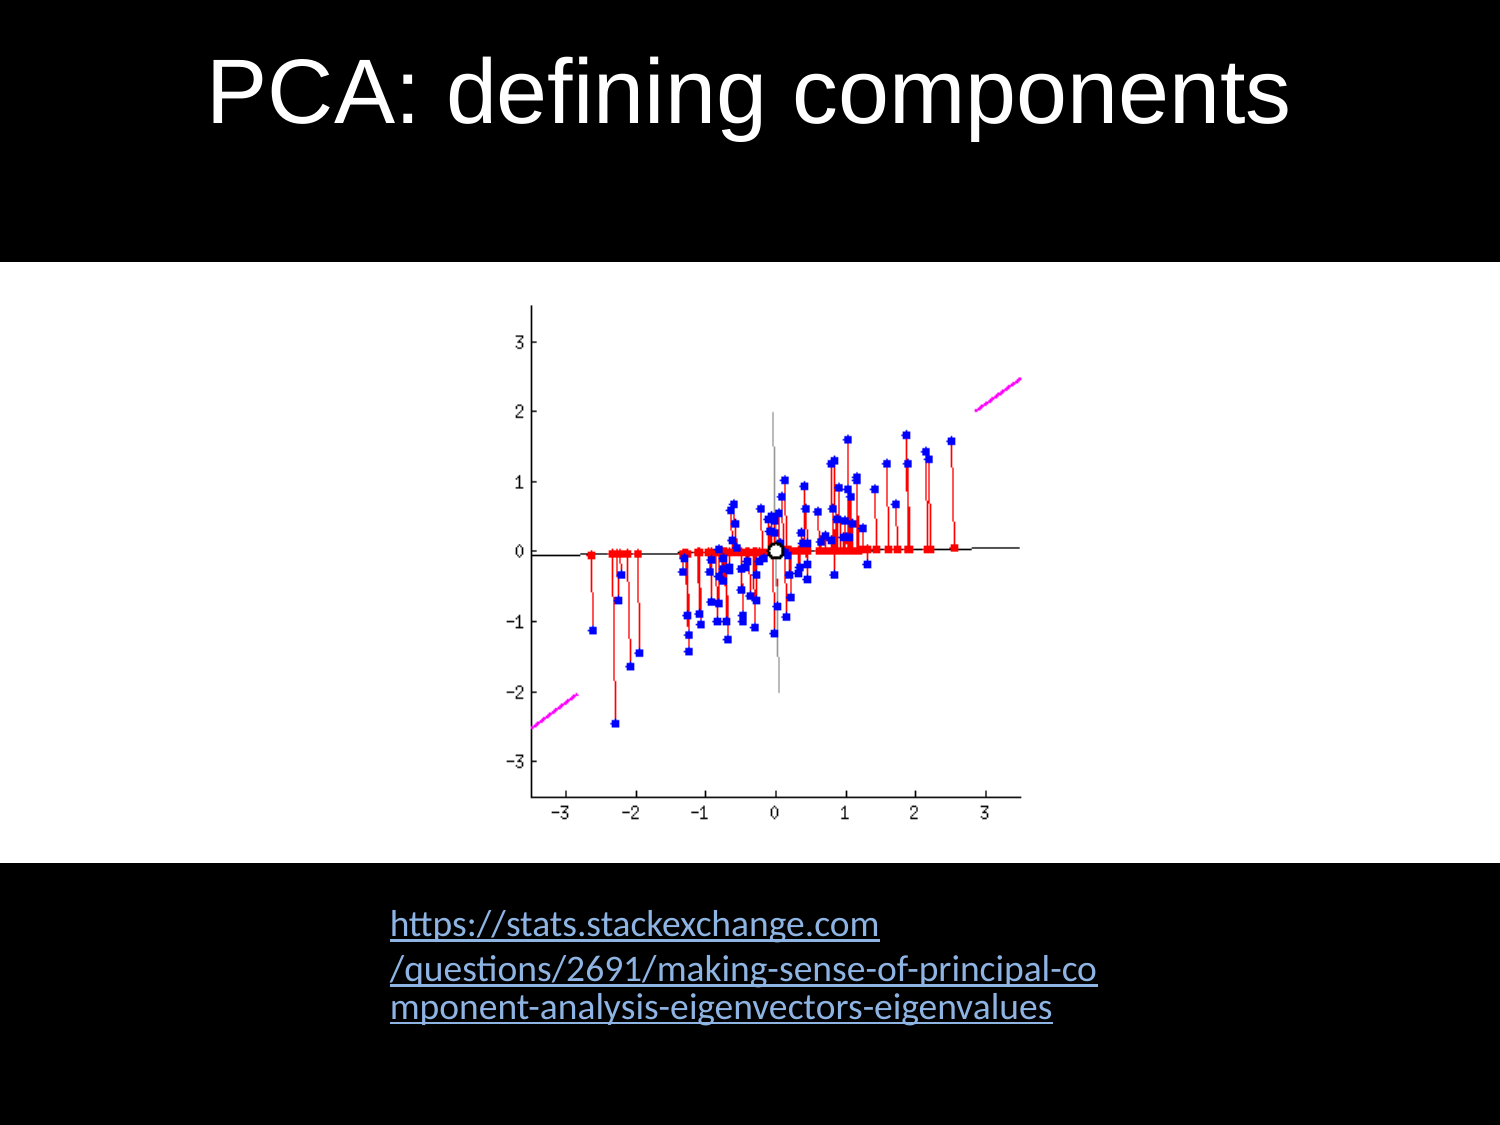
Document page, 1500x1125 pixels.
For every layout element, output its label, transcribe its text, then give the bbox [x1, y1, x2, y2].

text_box PCA: defining components [0, 24, 1500, 149]
picture [0, 262, 1500, 863]
text_box https://stats.stackexchange.com/questions/2691/making-sense-of-principal-component-analysis-eigenvectors-eigenvalues [374, 892, 1125, 997]
